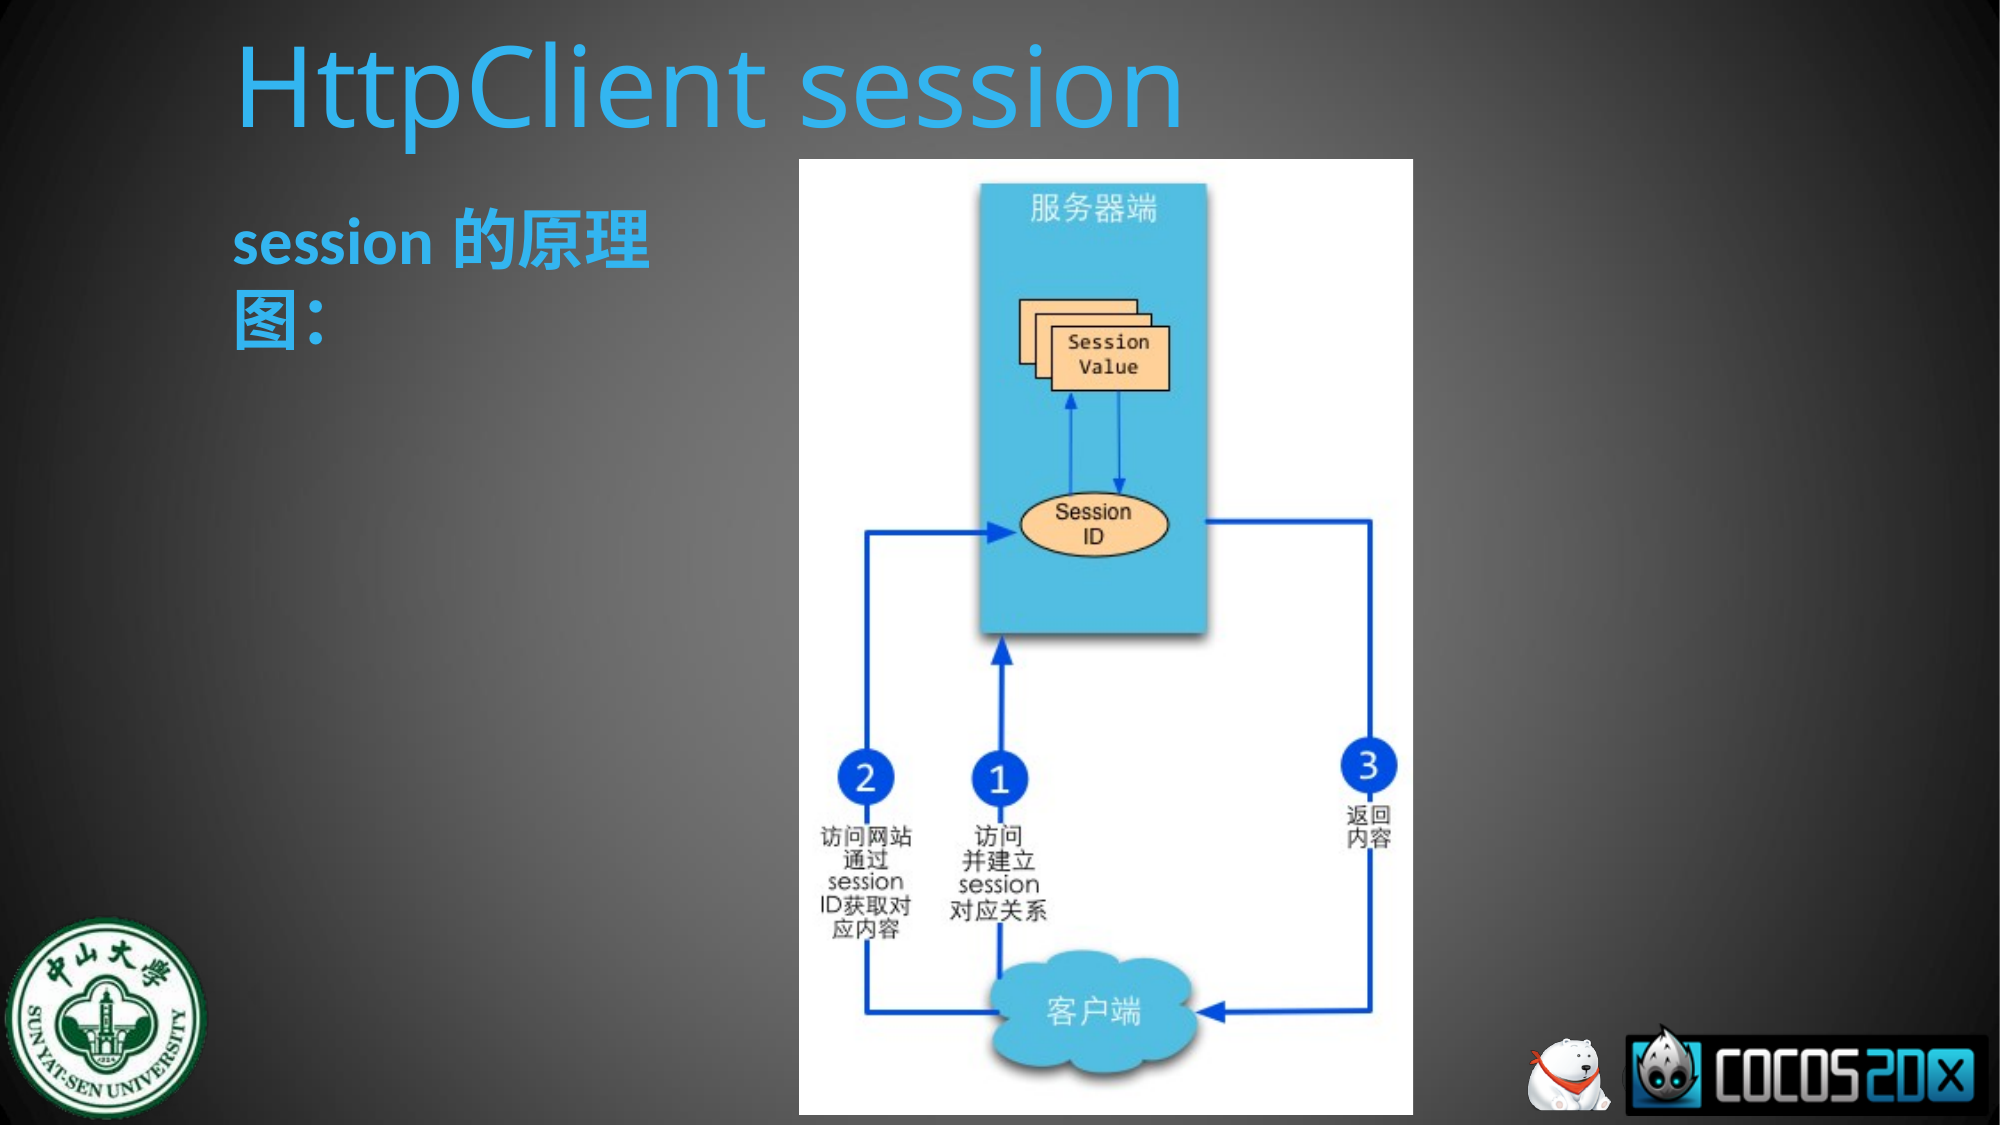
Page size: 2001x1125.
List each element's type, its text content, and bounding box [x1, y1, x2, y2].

text_box [0, 905, 260, 1125]
text_box [1519, 1034, 1625, 1115]
text_box [799, 159, 1414, 1115]
text_box [1625, 1023, 1989, 1116]
text_box HttpClient session [230, 12, 1211, 150]
text_box session的原理图： [230, 195, 772, 358]
picture [0, 0, 2000, 1125]
